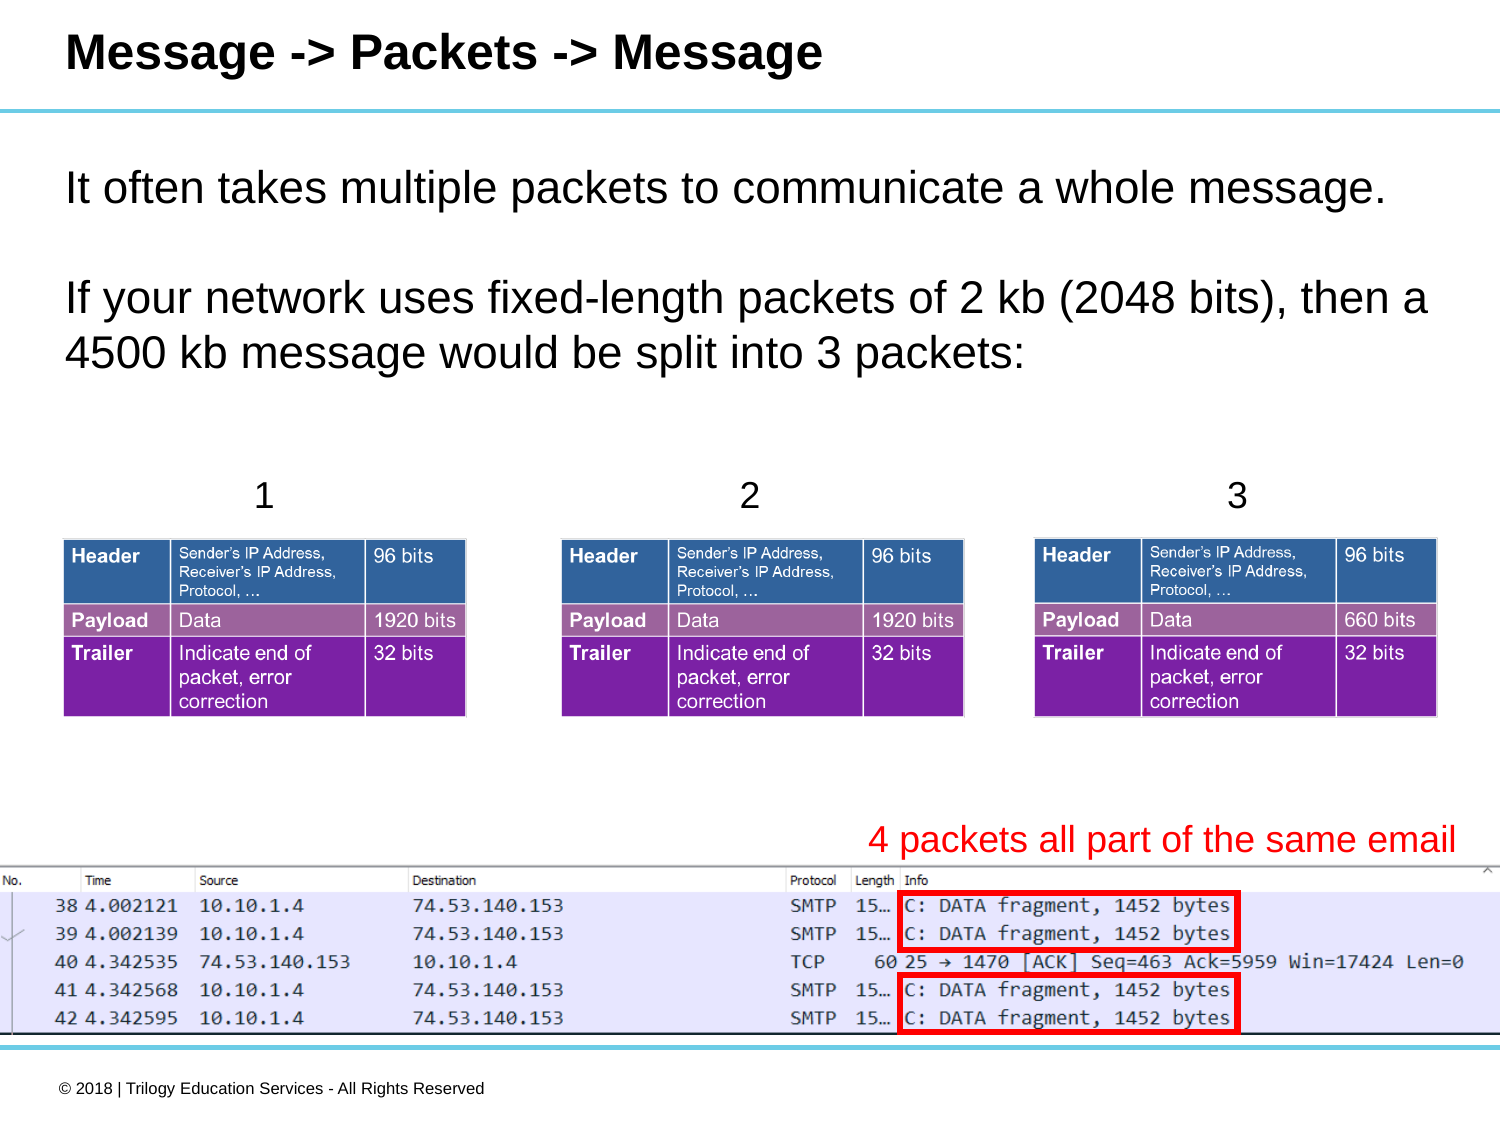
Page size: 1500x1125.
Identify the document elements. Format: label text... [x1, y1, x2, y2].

picture [1033, 535, 1438, 725]
text_box 1 [239, 463, 290, 524]
text_box 3 [1212, 463, 1263, 524]
picture [0, 864, 1500, 1036]
title Message -> Packets -> Message [50, 0, 948, 108]
picture [560, 536, 965, 725]
picture [62, 536, 467, 725]
text_box 2 [724, 463, 776, 524]
text_box It often takes multiple packets to communicate a whole message. If your network uses fixed-length packets of 2 kb (2048 bits), then a 4500 kb message would be split into 3 packets: [50, 149, 1476, 864]
text_box 4 packets all part of the same email [853, 807, 1473, 864]
